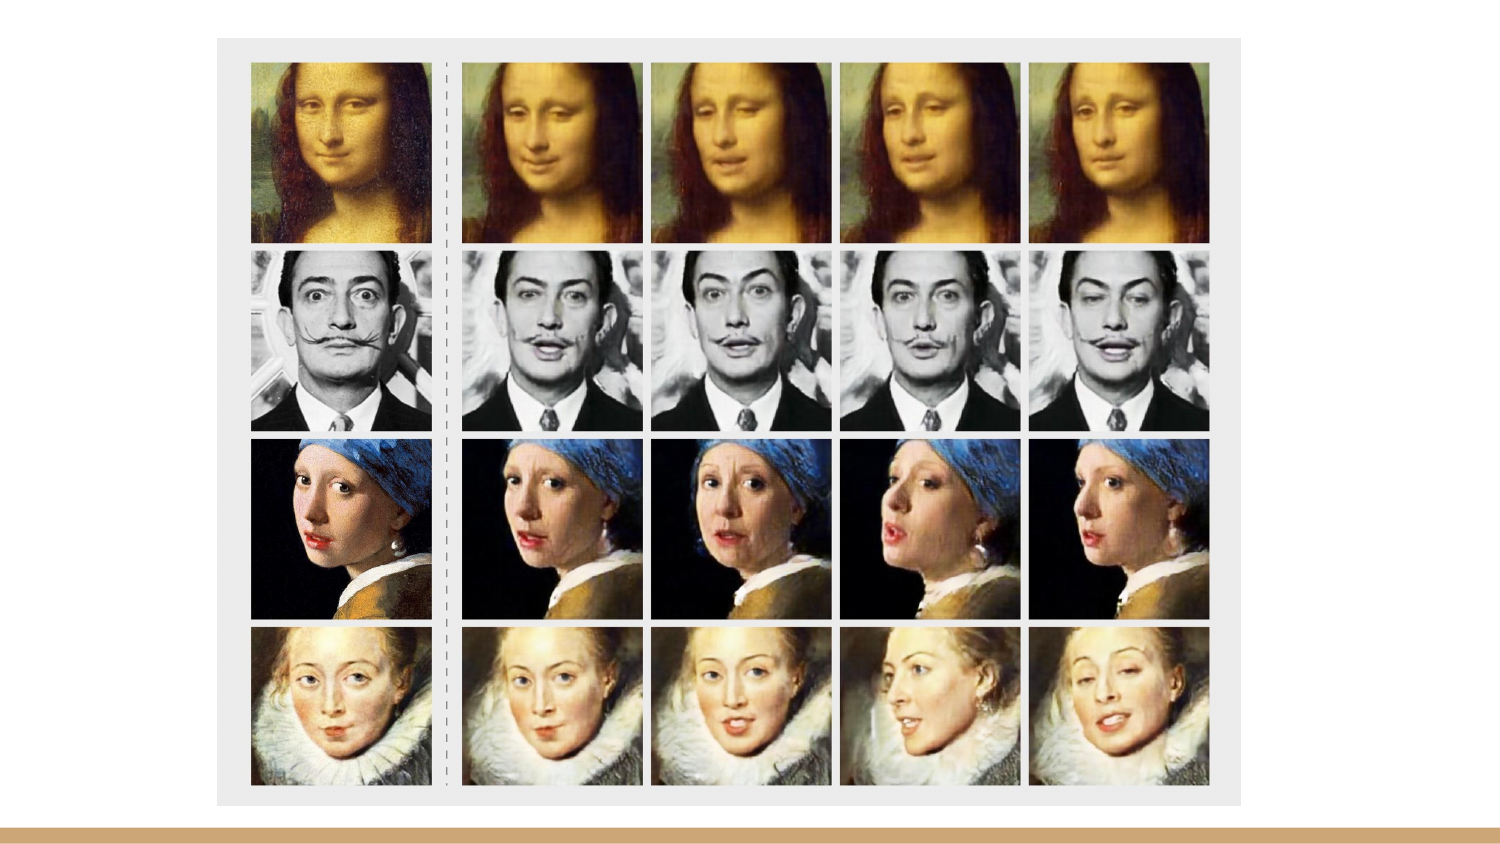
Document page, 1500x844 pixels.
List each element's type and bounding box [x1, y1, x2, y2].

picture [217, 37, 1241, 806]
